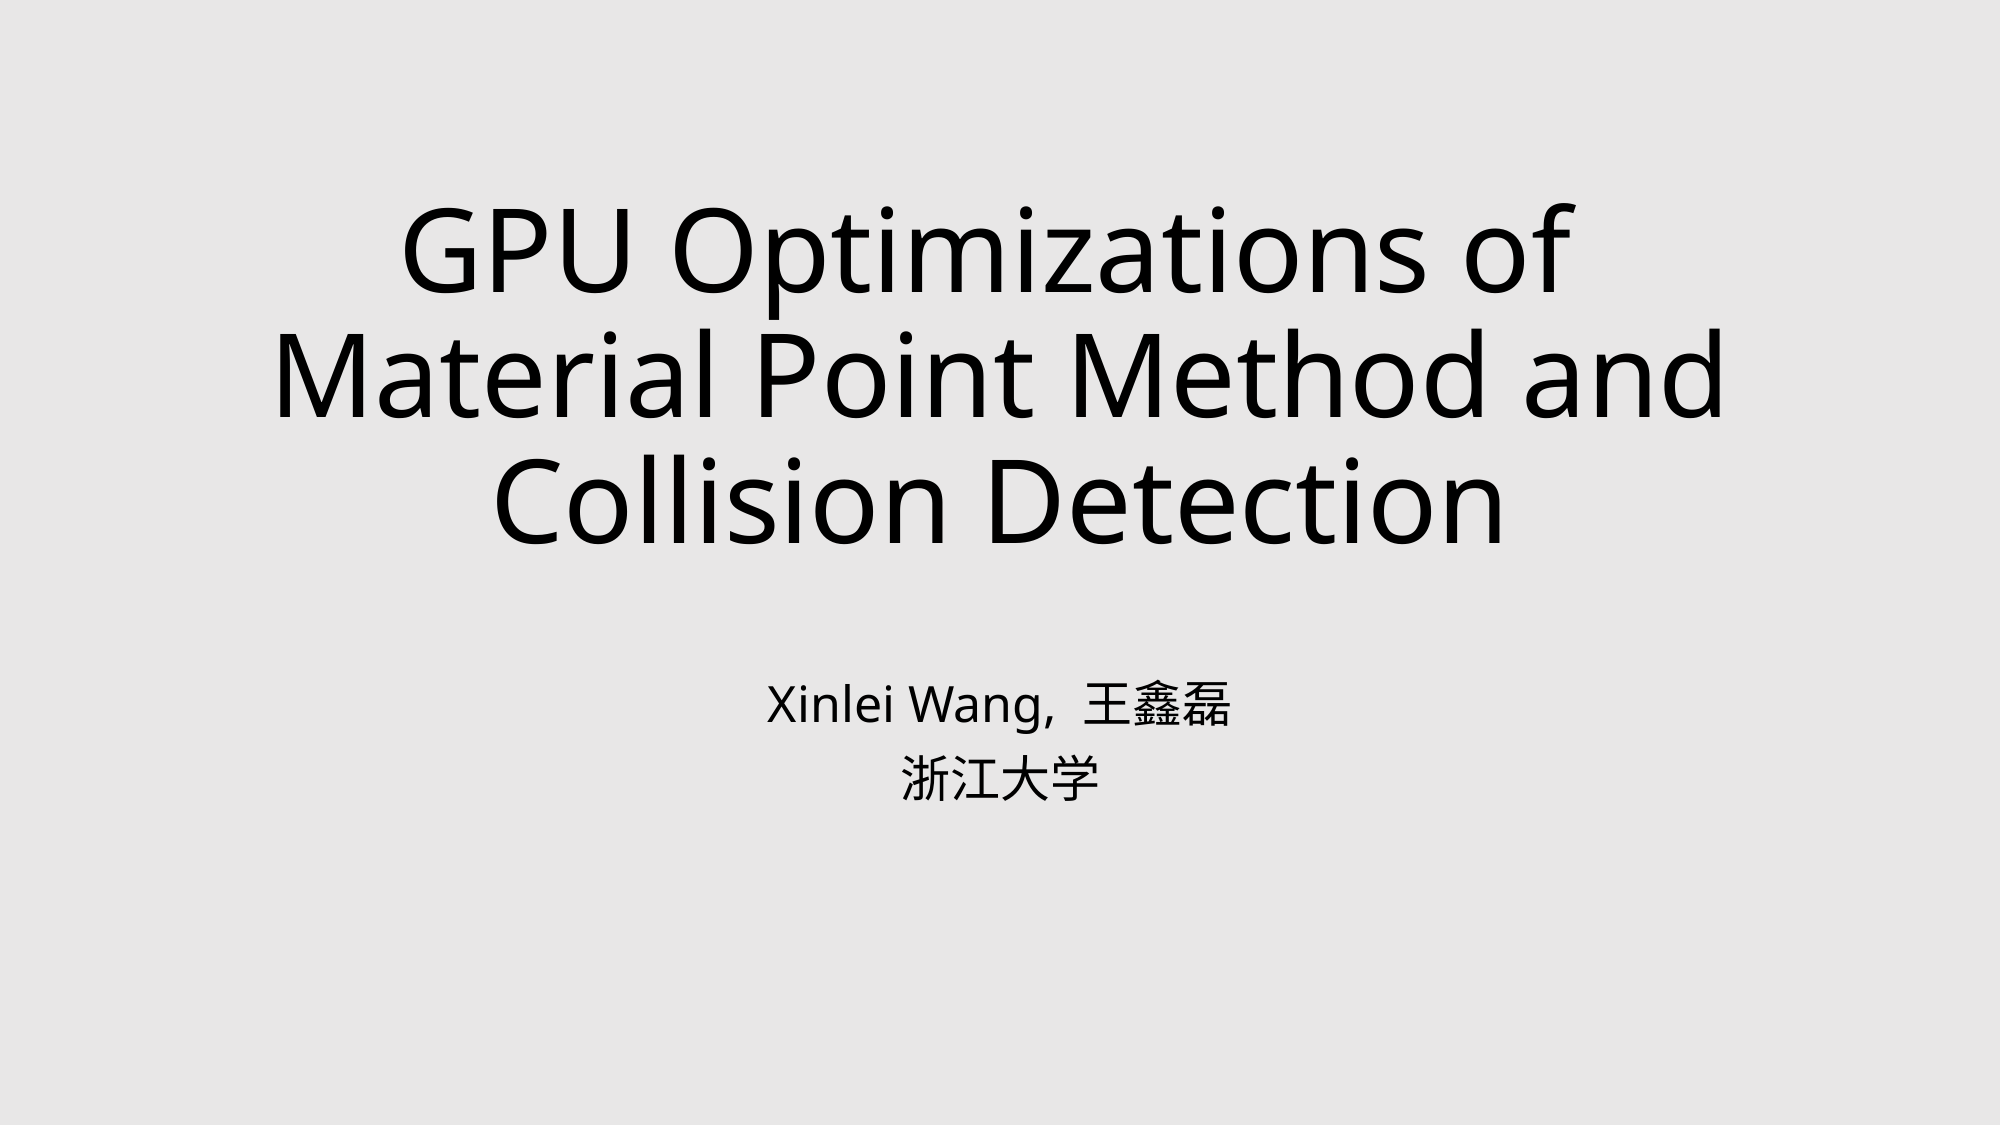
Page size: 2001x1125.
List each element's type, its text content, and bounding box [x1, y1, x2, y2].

subtitle Xinlei Wang, 王鑫磊 浙江大学 [249, 590, 1750, 863]
title GPU Optimizations of Material Point Method and Collision Detection [249, 184, 1750, 576]
